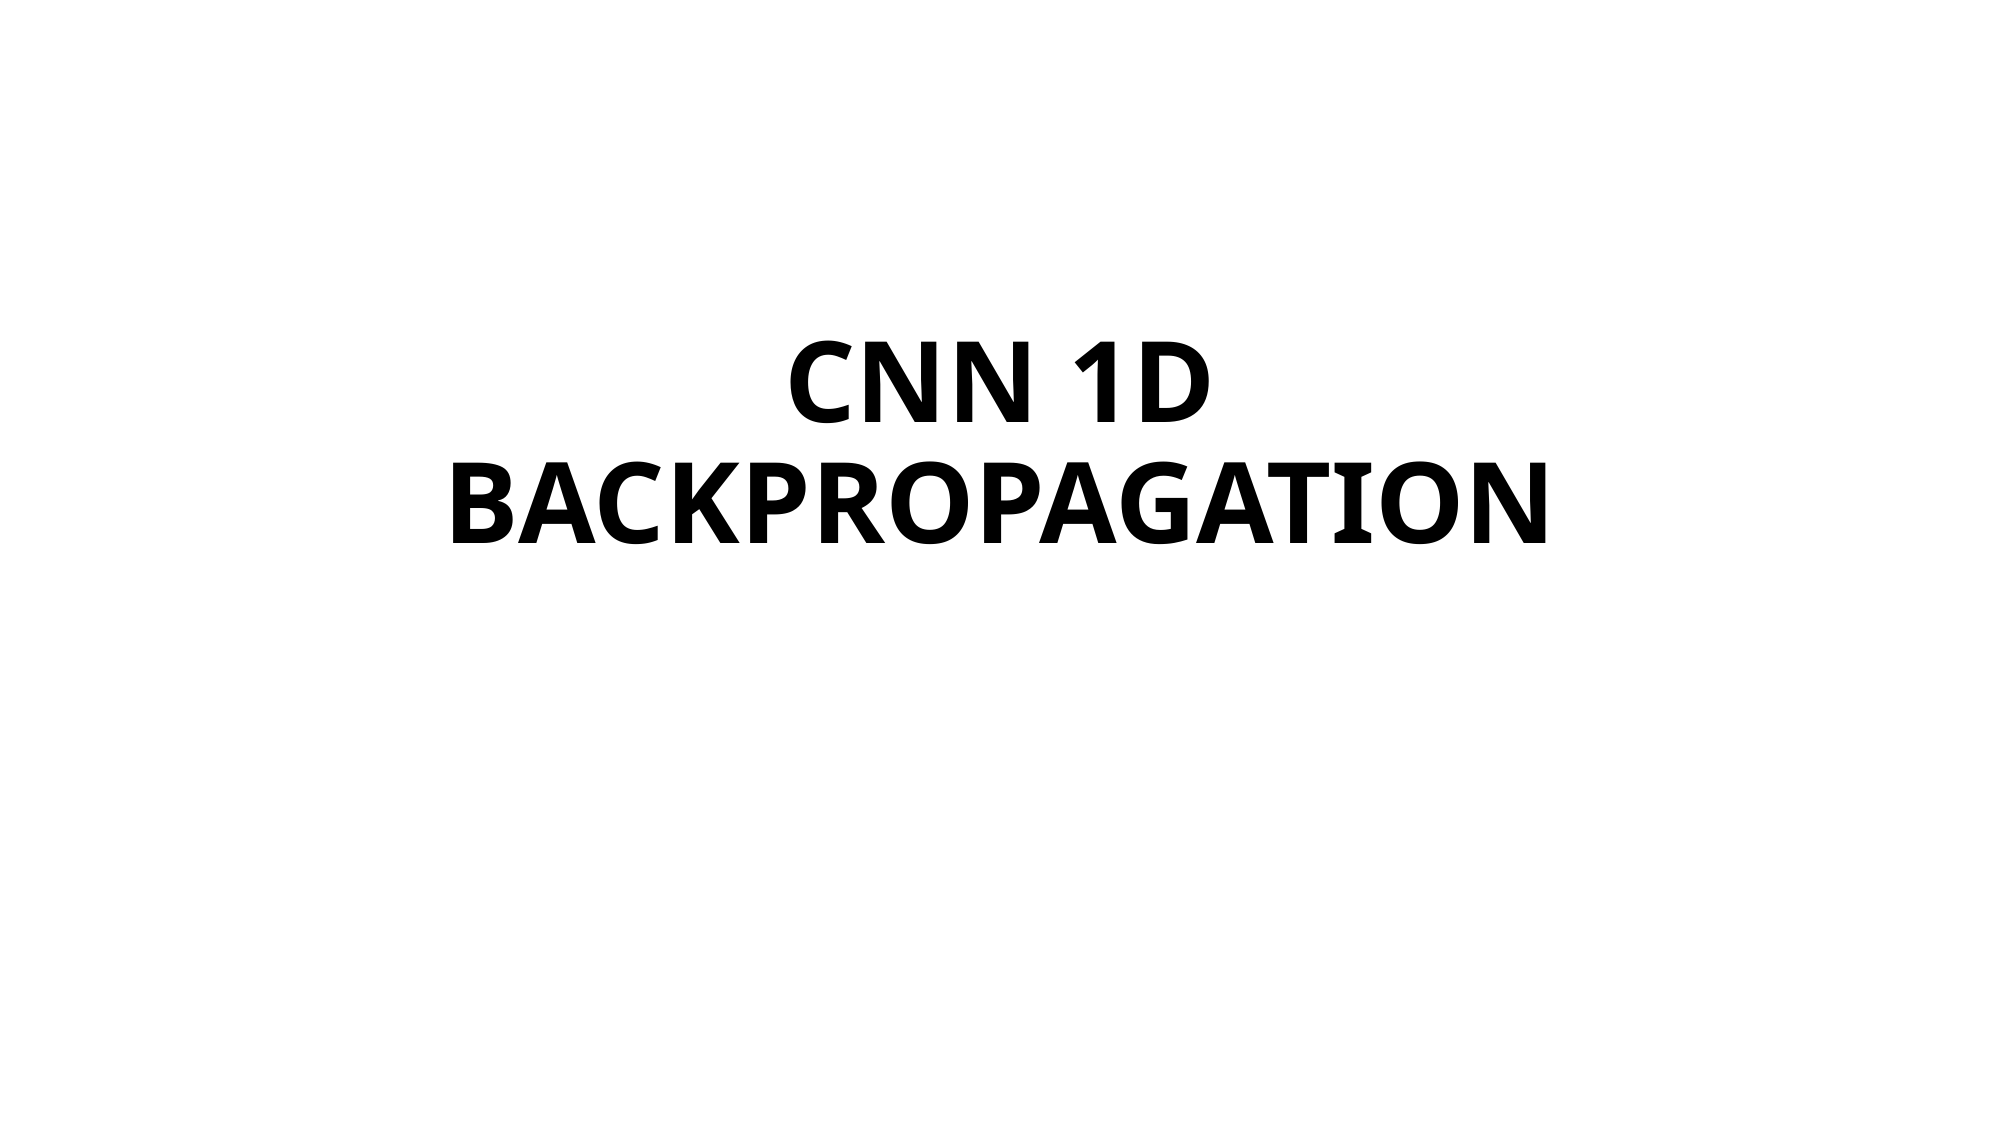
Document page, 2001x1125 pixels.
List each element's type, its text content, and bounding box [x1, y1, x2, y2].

title CNN 1D Backpropagation [249, 184, 1750, 576]
